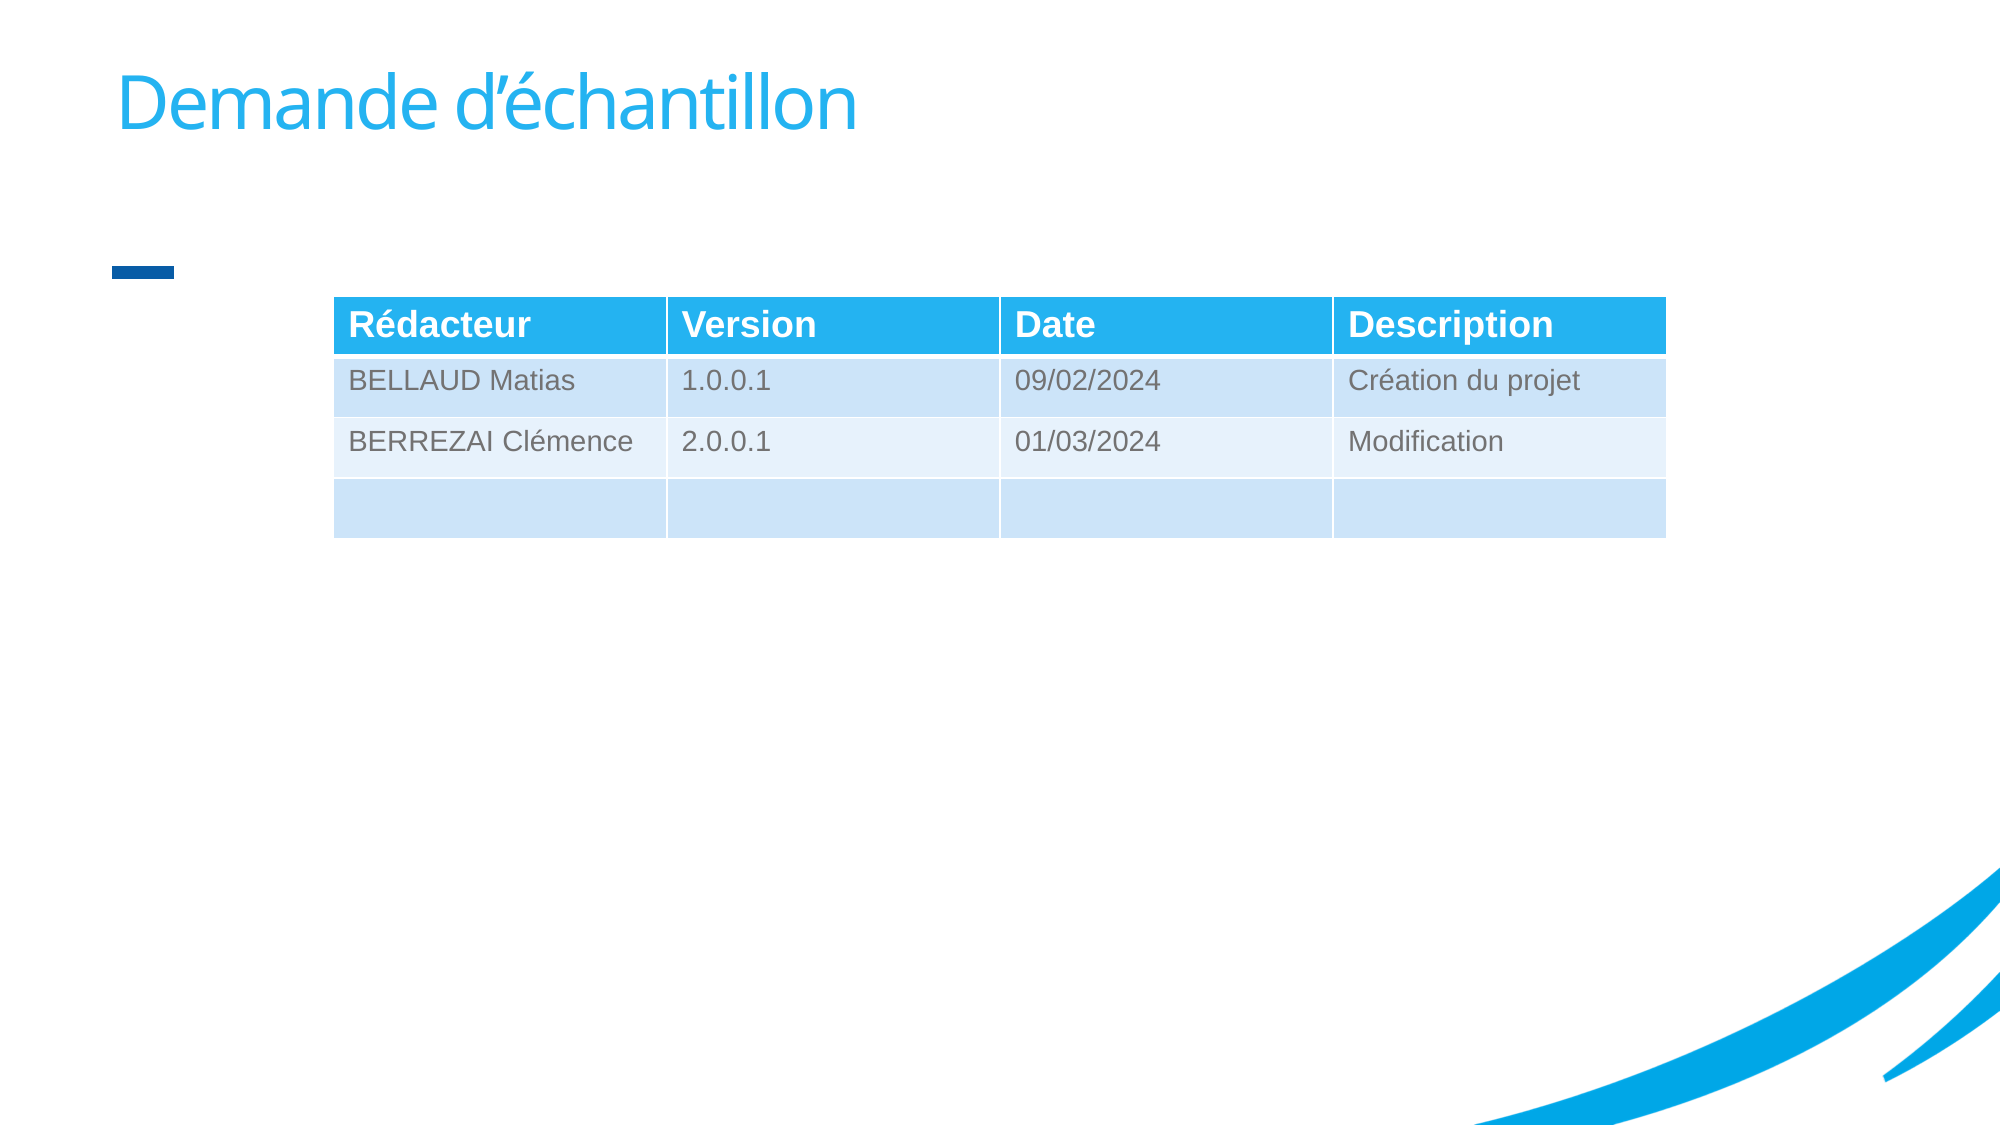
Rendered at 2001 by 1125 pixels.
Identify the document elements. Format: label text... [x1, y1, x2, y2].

list Demande d’échantillon [100, 57, 1683, 162]
table_cell [668, 479, 999, 538]
table_cell 09/02/2024 [1001, 359, 1332, 417]
table_cell Modification [1334, 418, 1666, 477]
table_cell 01/03/2024 [1001, 418, 1332, 477]
table_header Description [1334, 297, 1666, 354]
table_cell 1.0.0.1 [668, 359, 999, 417]
table_header Version [668, 297, 999, 354]
picture [1616, 904, 2000, 1125]
picture [1413, 832, 2000, 1125]
table_cell [1001, 479, 1332, 538]
table_cell Création du projet [1334, 359, 1666, 417]
table_cell [334, 479, 666, 538]
table_cell BERREZAI Clémence [334, 418, 666, 477]
table_cell 2.0.0.1 [668, 418, 999, 477]
table_header Date [1001, 297, 1332, 354]
table_cell BELLAUD Matias [334, 359, 666, 417]
table_header Rédacteur [334, 297, 666, 354]
table_cell [1334, 479, 1666, 538]
